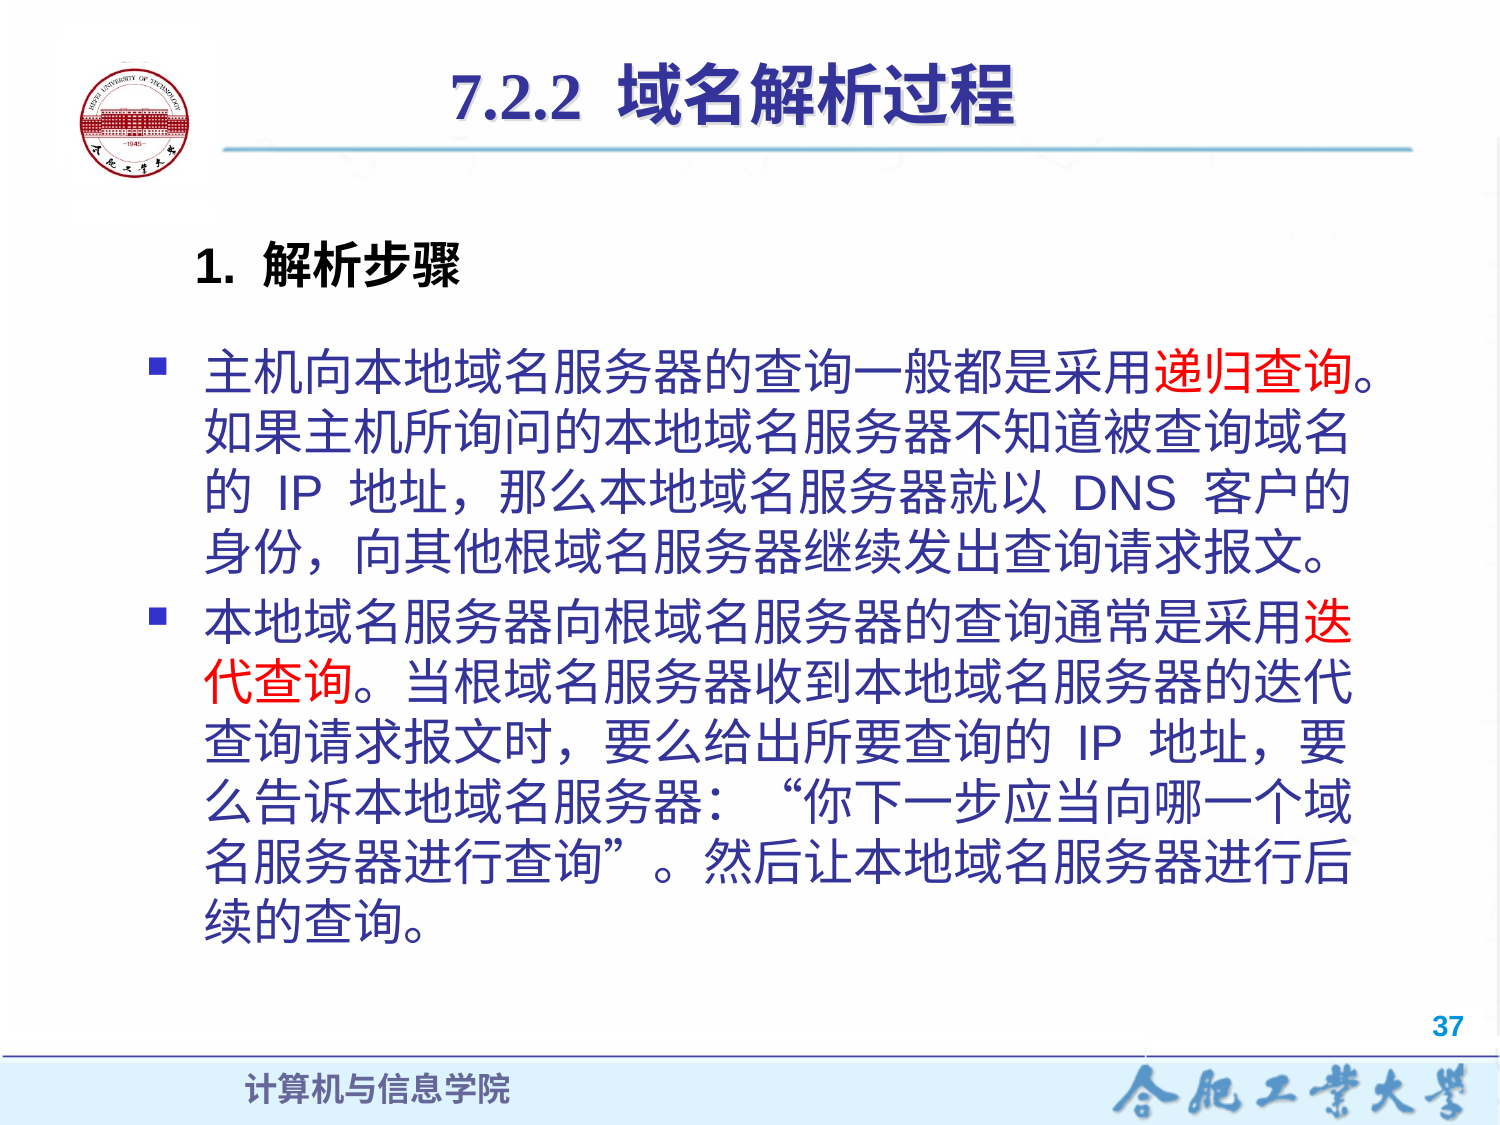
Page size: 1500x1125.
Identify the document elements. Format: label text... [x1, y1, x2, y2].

picture [0, 0, 1500, 1125]
text_box 1. 解析步骤 [179, 225, 529, 301]
text_box 7.2.2 域名解析过程 [159, 36, 1322, 149]
text_box 主机向本地域名服务器的查询一般都是采用递归查询。如果主机所询问的本地域名服务器不知道被查询域名的 IP 地址，那么本地域名服务器就以 DNS 客户的身份，向其他根域名服务器继续发出查询请求报文。 本地域名服务器向根域名服务器的查询通常是采用迭代查询。当根域名服务器收到本地域名服务器的迭代查询请求报文时，要么给出所要查询的 IP 地址，要么告诉本地域名服务器：“你下一步应当向哪一个域名服务器进行查询”。然后让本地域名服务器进行后续的查询。 [131, 333, 1407, 1009]
